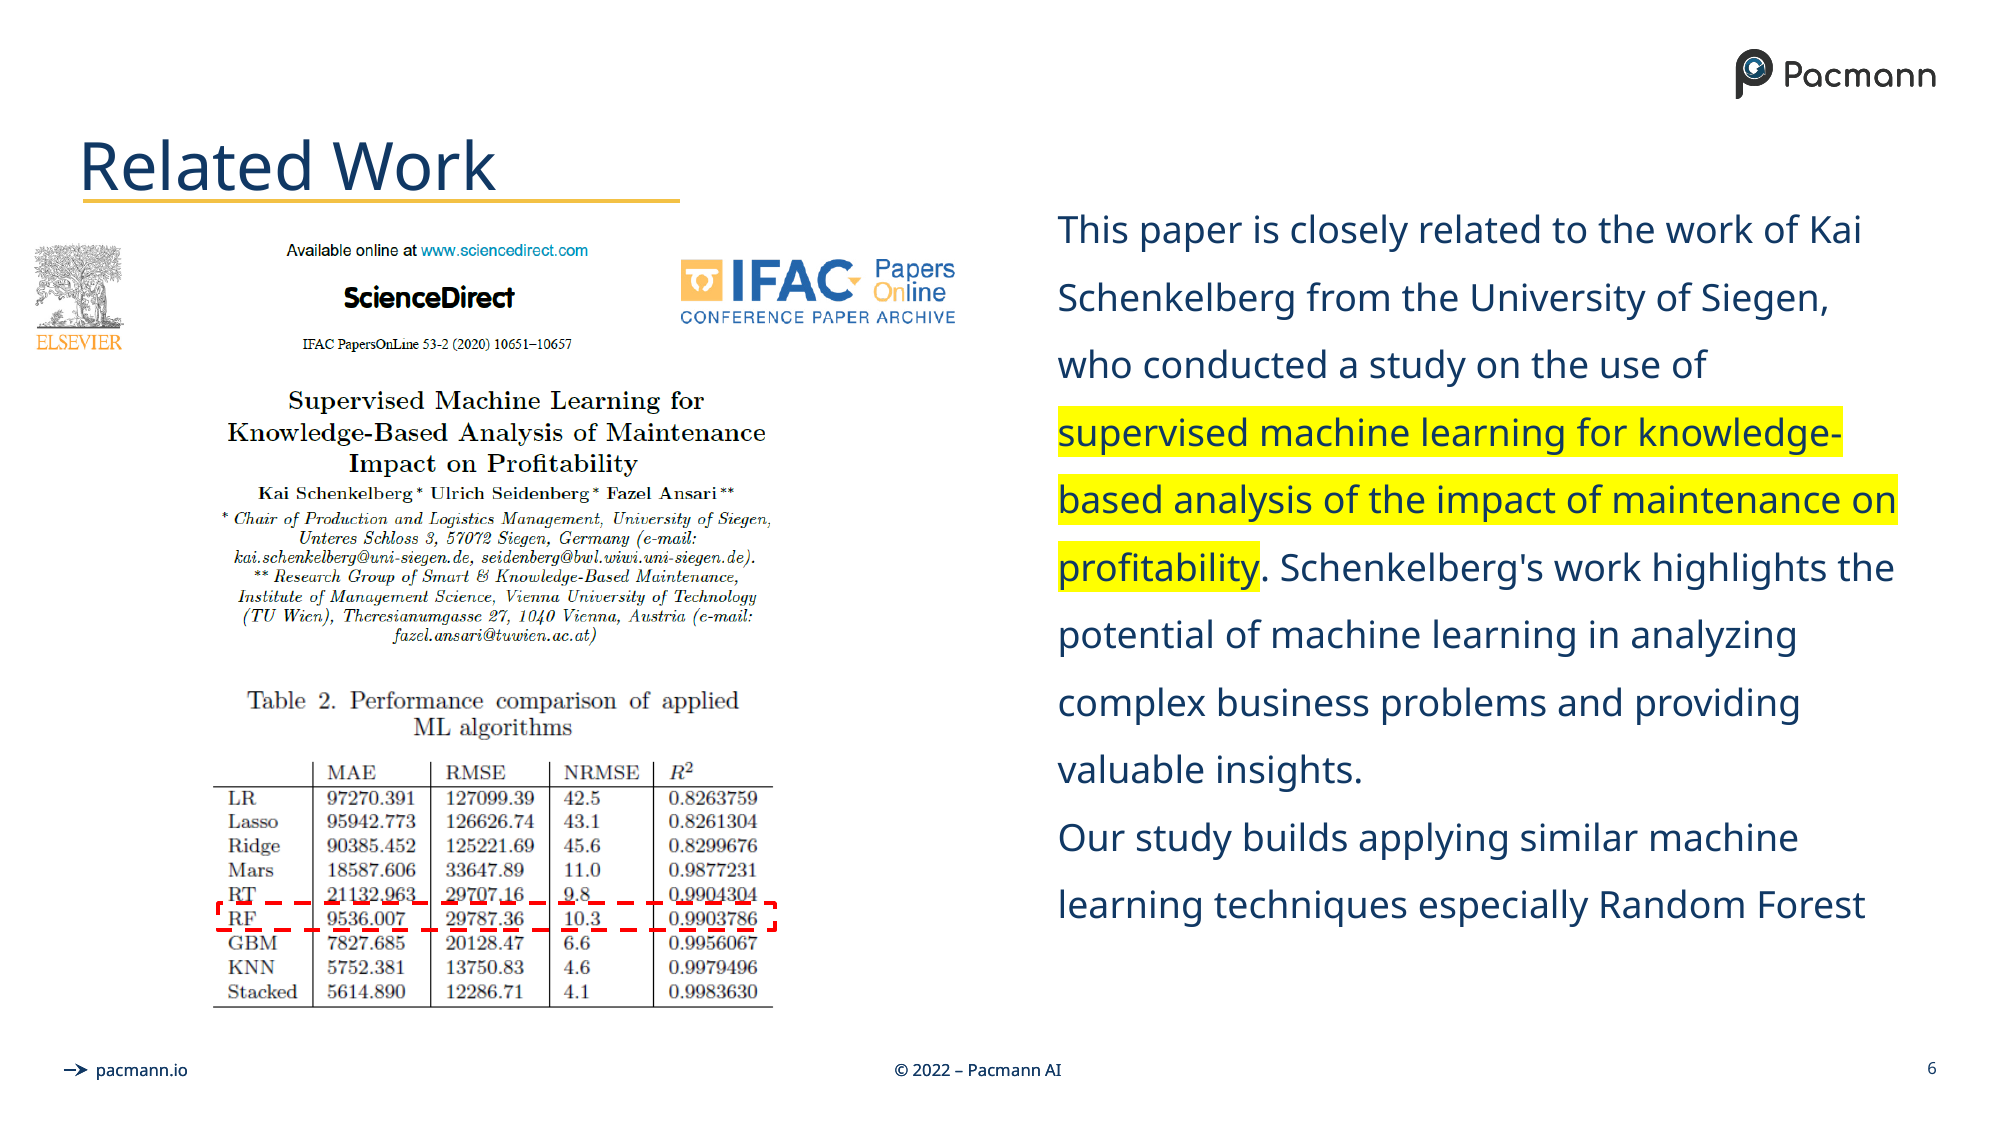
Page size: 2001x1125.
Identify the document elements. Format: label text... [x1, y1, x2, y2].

text_box This paper is closely related to the work of Kai Schenkelberg from the University of Siegen, who conducted a study on the use of supervised machine learning for knowledge-based analysis of the impact of maintenance on profitability. Schenkelberg's work highlights the potential of machine learning in analyzing complex business problems and providing valuable insights. Our study builds applying similar machine learning techniques especially Random Forest [1042, 176, 1919, 934]
picture [18, 230, 979, 647]
title Related Work [63, 59, 1935, 278]
picture [1707, 36, 1966, 112]
picture [211, 682, 781, 1010]
